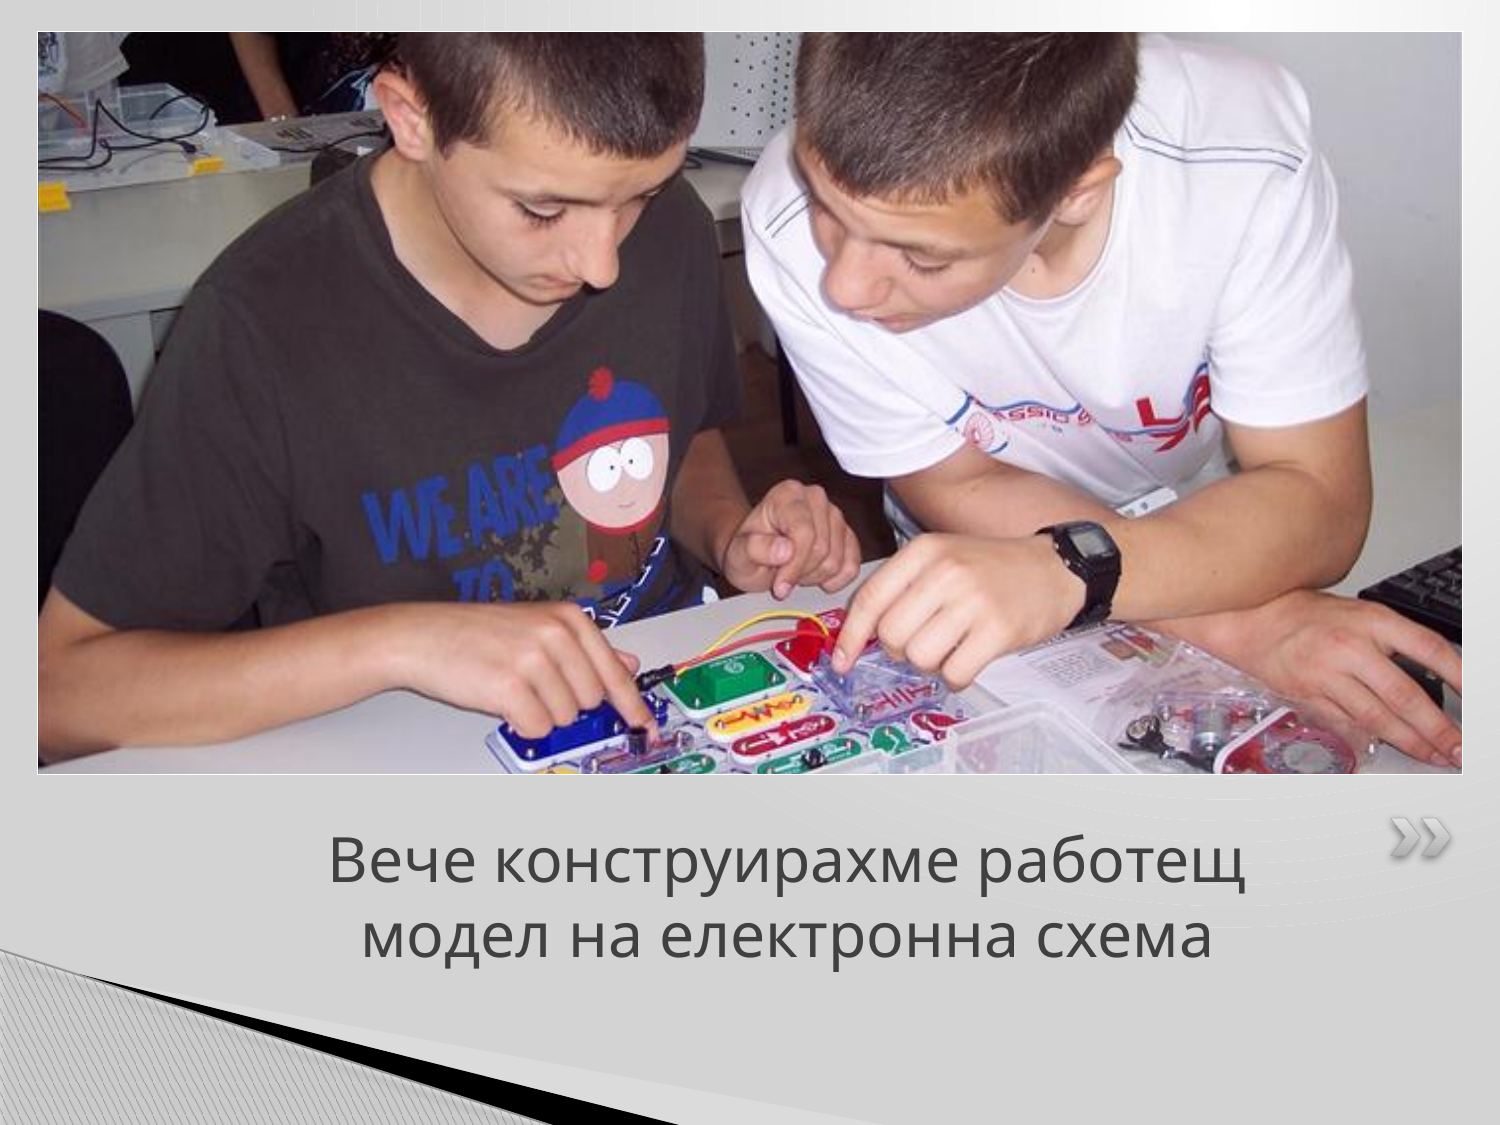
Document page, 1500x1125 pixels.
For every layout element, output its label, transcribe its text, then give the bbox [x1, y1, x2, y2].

picture [37, 30, 1463, 776]
title Вече конструирахме работещ модел на електронна схема [212, 812, 1363, 1000]
